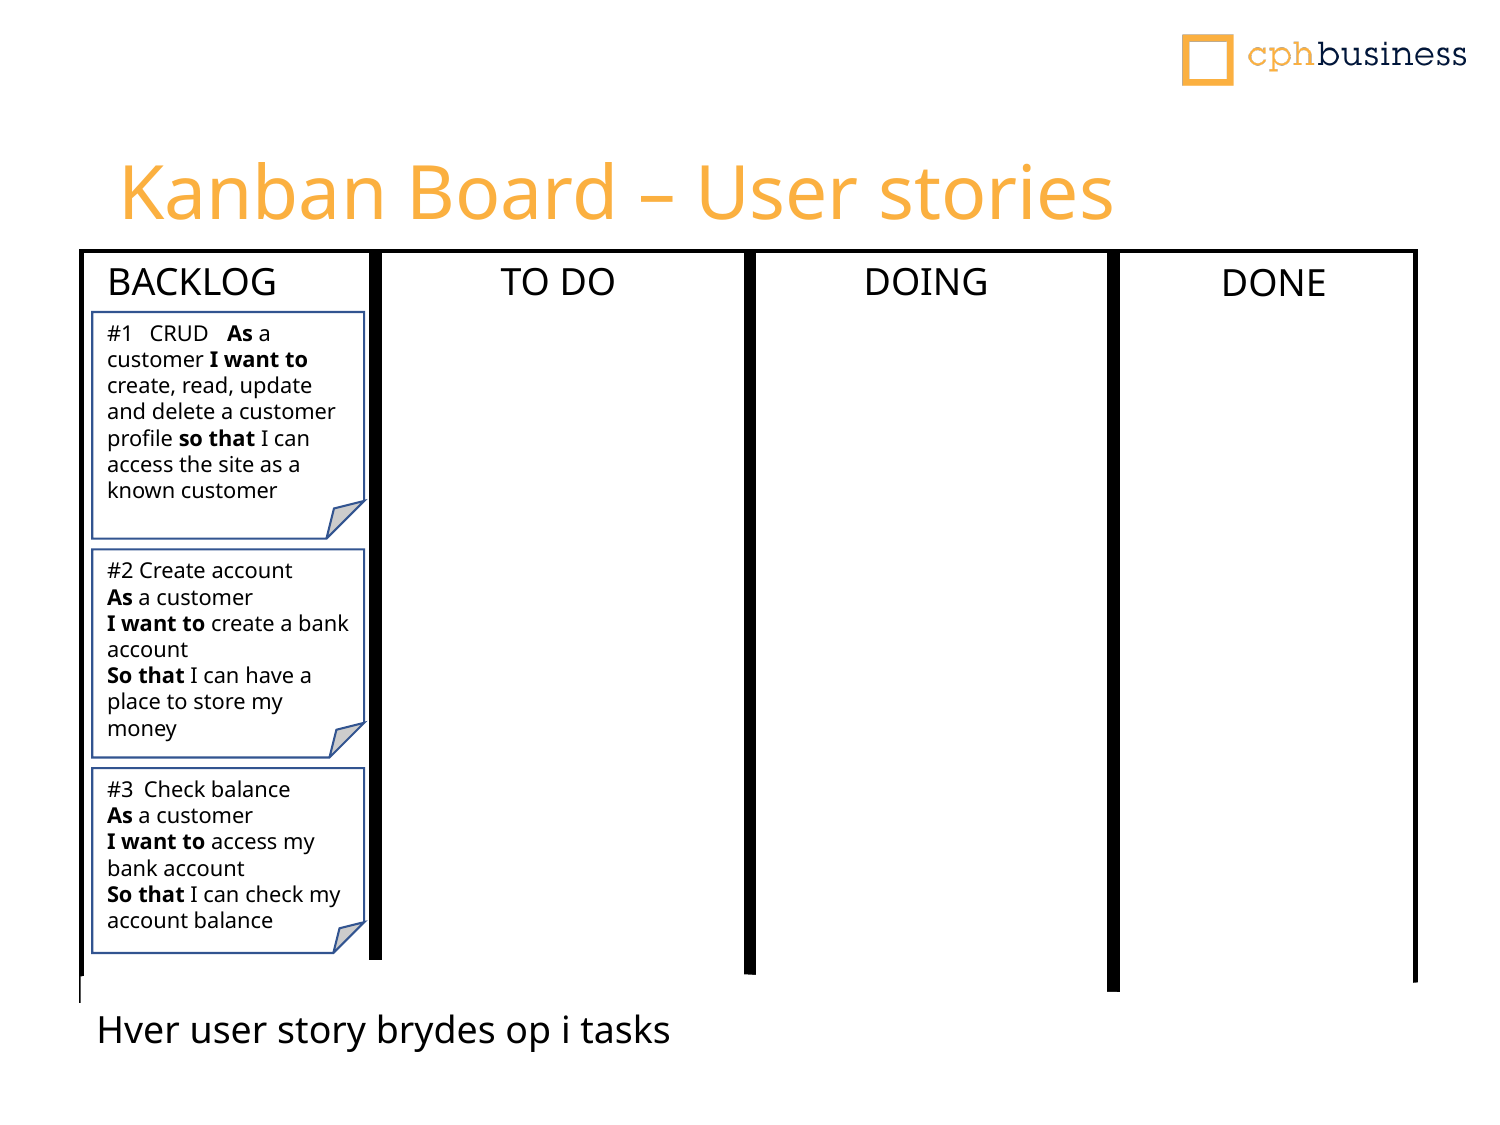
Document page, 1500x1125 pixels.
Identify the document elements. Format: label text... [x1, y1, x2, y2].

text_box [756, 250, 1107, 991]
text_box DOING [848, 250, 1113, 311]
text_box [382, 250, 744, 974]
text_box BACKLOG STORY [92, 250, 368, 356]
text_box DONE [1206, 251, 1482, 312]
text_box DOING [1114, 250, 1125, 311]
picture [1131, 0, 1500, 137]
text_box [1120, 250, 1416, 992]
text_box Hver user story brydes op i tasks [80, 960, 1476, 1097]
text_box TO DO [485, 250, 749, 311]
text_box TO DO [751, 250, 762, 311]
text_box #2 Create account As a customer I want to create a bank account So that I can have a place to store my money [91, 548, 368, 759]
text_box #3sCheck balance As a customer I want to access my bank account So that I can check my account balance [91, 767, 368, 955]
text_box #1s CRUDa As a customer I want to create, read, update and delete a customer profile so that I can access the site as a known customer [91, 310, 368, 540]
title Kanban Board – User stories [103, 112, 1397, 250]
text_box [81, 250, 375, 976]
